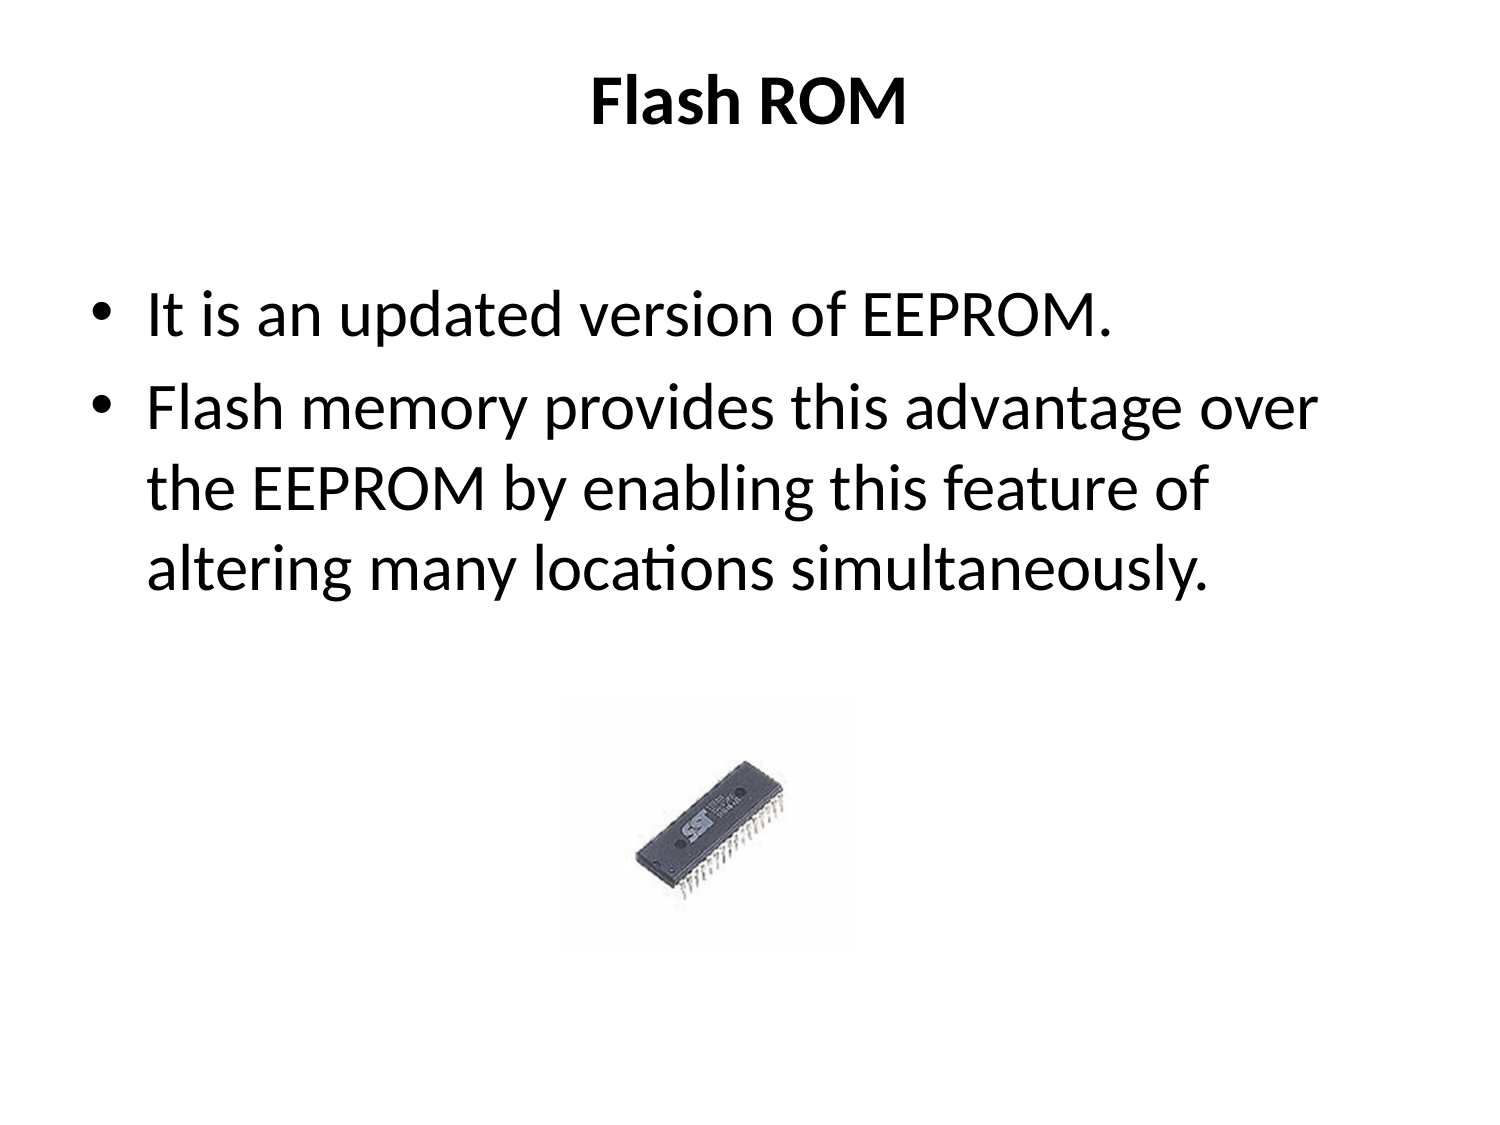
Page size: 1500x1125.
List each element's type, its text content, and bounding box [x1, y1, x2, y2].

picture [562, 696, 853, 954]
list It is an updated version of EEPROM. Flash memory provides this advantage over the EEPROM by enabling this feature of altering many locations simultaneously. [75, 262, 1425, 1005]
title Flash ROM [75, 45, 1425, 233]
